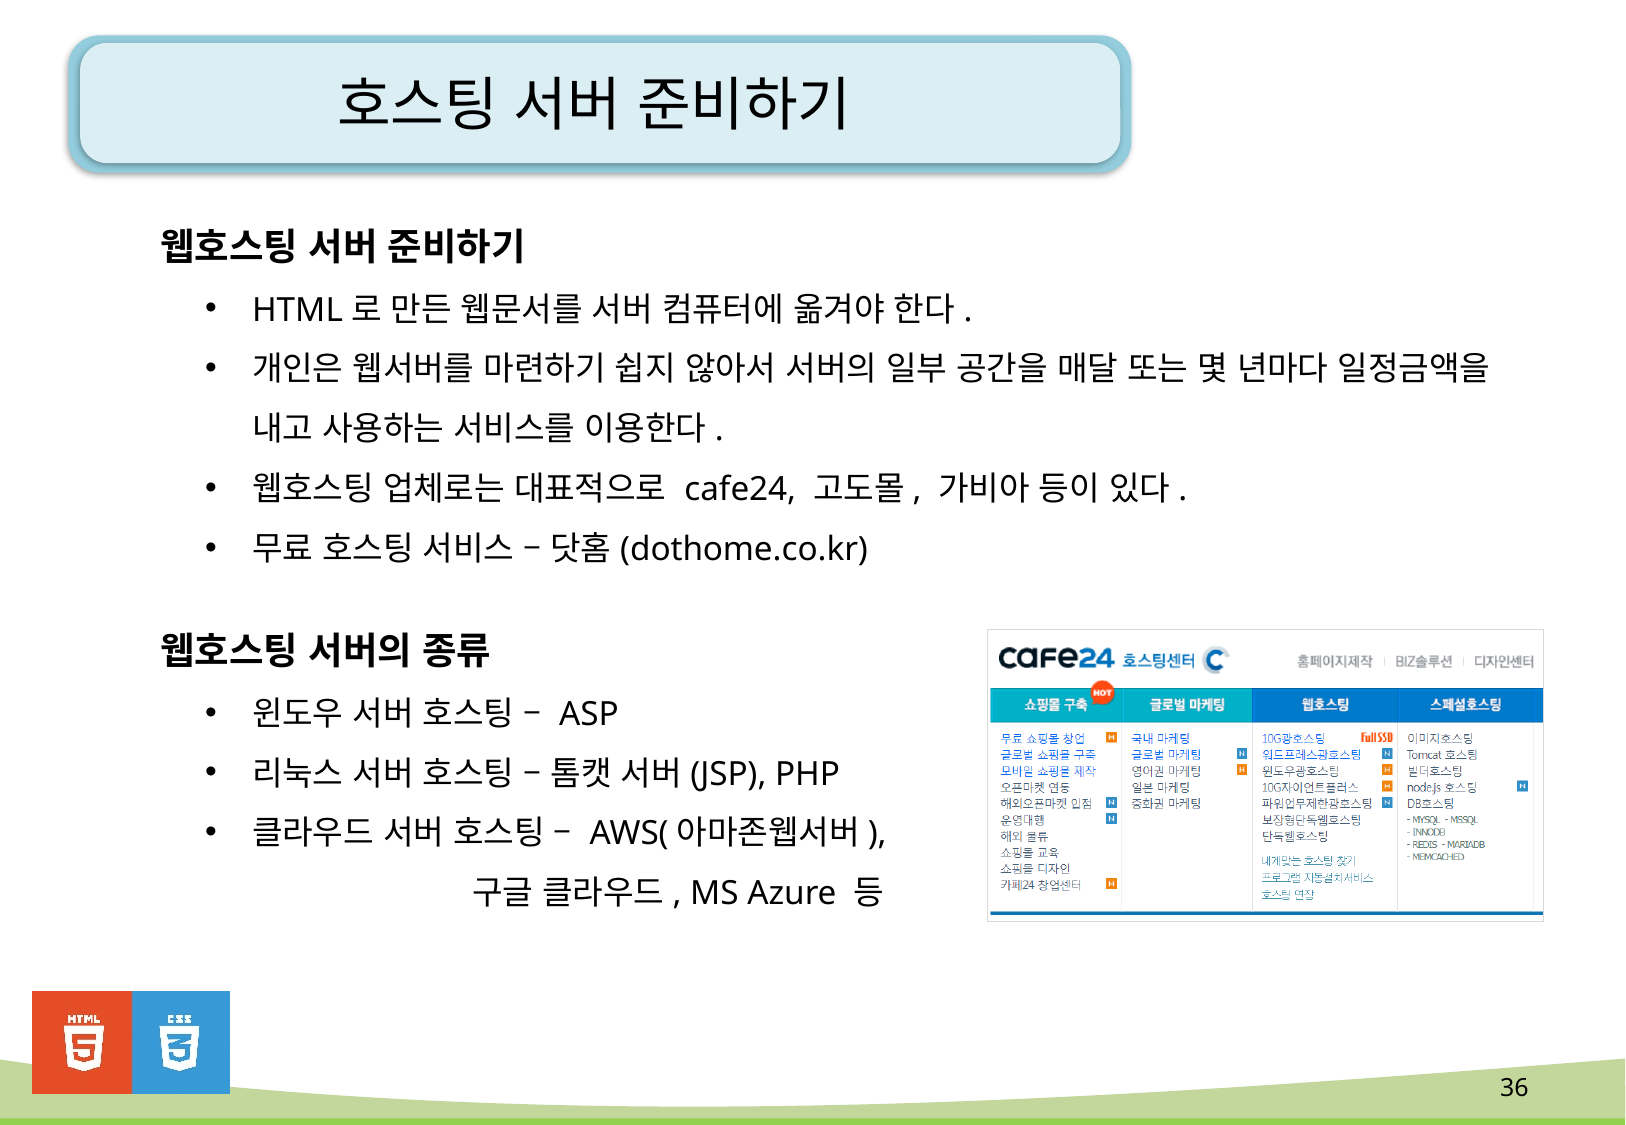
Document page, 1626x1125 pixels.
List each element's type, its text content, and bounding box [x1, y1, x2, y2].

slide_number 36 [1452, 1058, 1544, 1119]
title 호스팅 서버 준비하기 [68, 32, 1121, 173]
text_box 웹호스팅 서버의 종류 윈도우 서버 호스팅 – ASP 리눅스 서버 호스팅 – 톰캣 서버(JSP), PHP 클라우드 서버 호스팅 – AWS(아마존웹서버), 구글 클라우드, MS Azure 등 [115, 596, 1014, 919]
picture [987, 628, 1544, 922]
text_box 웹호스팅 서버 준비하기 HTML로 만든 웹문서를 서버 컴퓨터에 옮겨야 한다. 개인은 웹서버를 마련하기 쉽지 않아서 서버의 일부 공간을 매달 또는 몇 년마다 일정금액을 내고 사용하는 서비스를 이용한다. 웹호스팅 업체로는 대표적으로 cafe24, 고도몰, 가비아 등이 있다. 무료 호스팅 서비스 – 닷홈(dothome.co.kr) [115, 192, 1544, 575]
picture [32, 991, 230, 1094]
